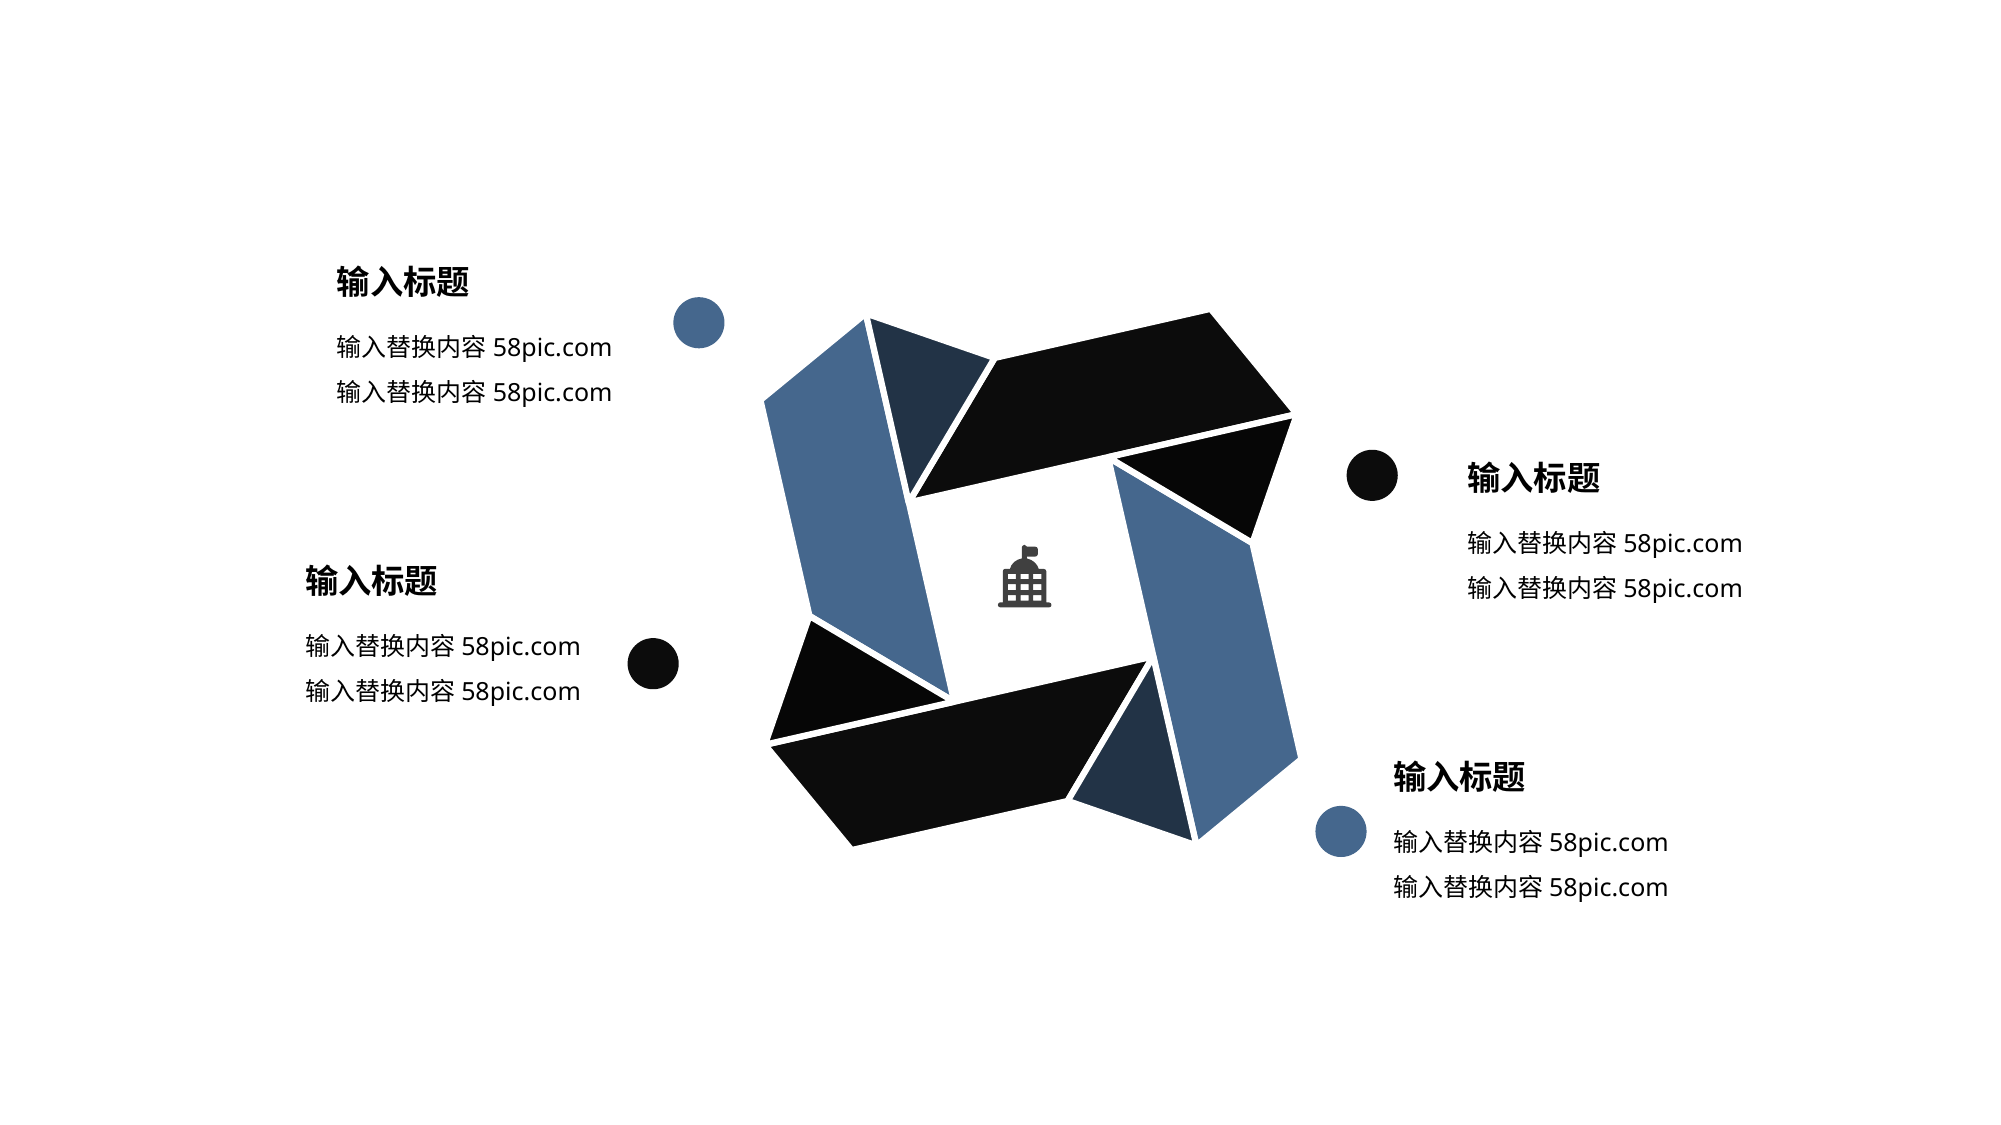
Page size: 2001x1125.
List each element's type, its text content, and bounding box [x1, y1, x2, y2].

text_box 输入标题 [1398, 748, 1558, 804]
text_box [627, 256, 1398, 903]
text_box 输入标题 [290, 552, 470, 608]
text_box 输入替换内容58pic.com输入替换内容58pic.com [1378, 804, 1709, 909]
text_box 输入替换内容58pic.com输入替换内容58pic.com [1452, 505, 1783, 611]
text_box 输入替换内容58pic.com输入替换内容58pic.com [290, 608, 621, 713]
text_box 输入标题 [322, 253, 502, 309]
text_box 输入标题 [1452, 449, 1632, 505]
text_box 输入替换内容58pic.com输入替换内容58pic.com [322, 309, 627, 414]
